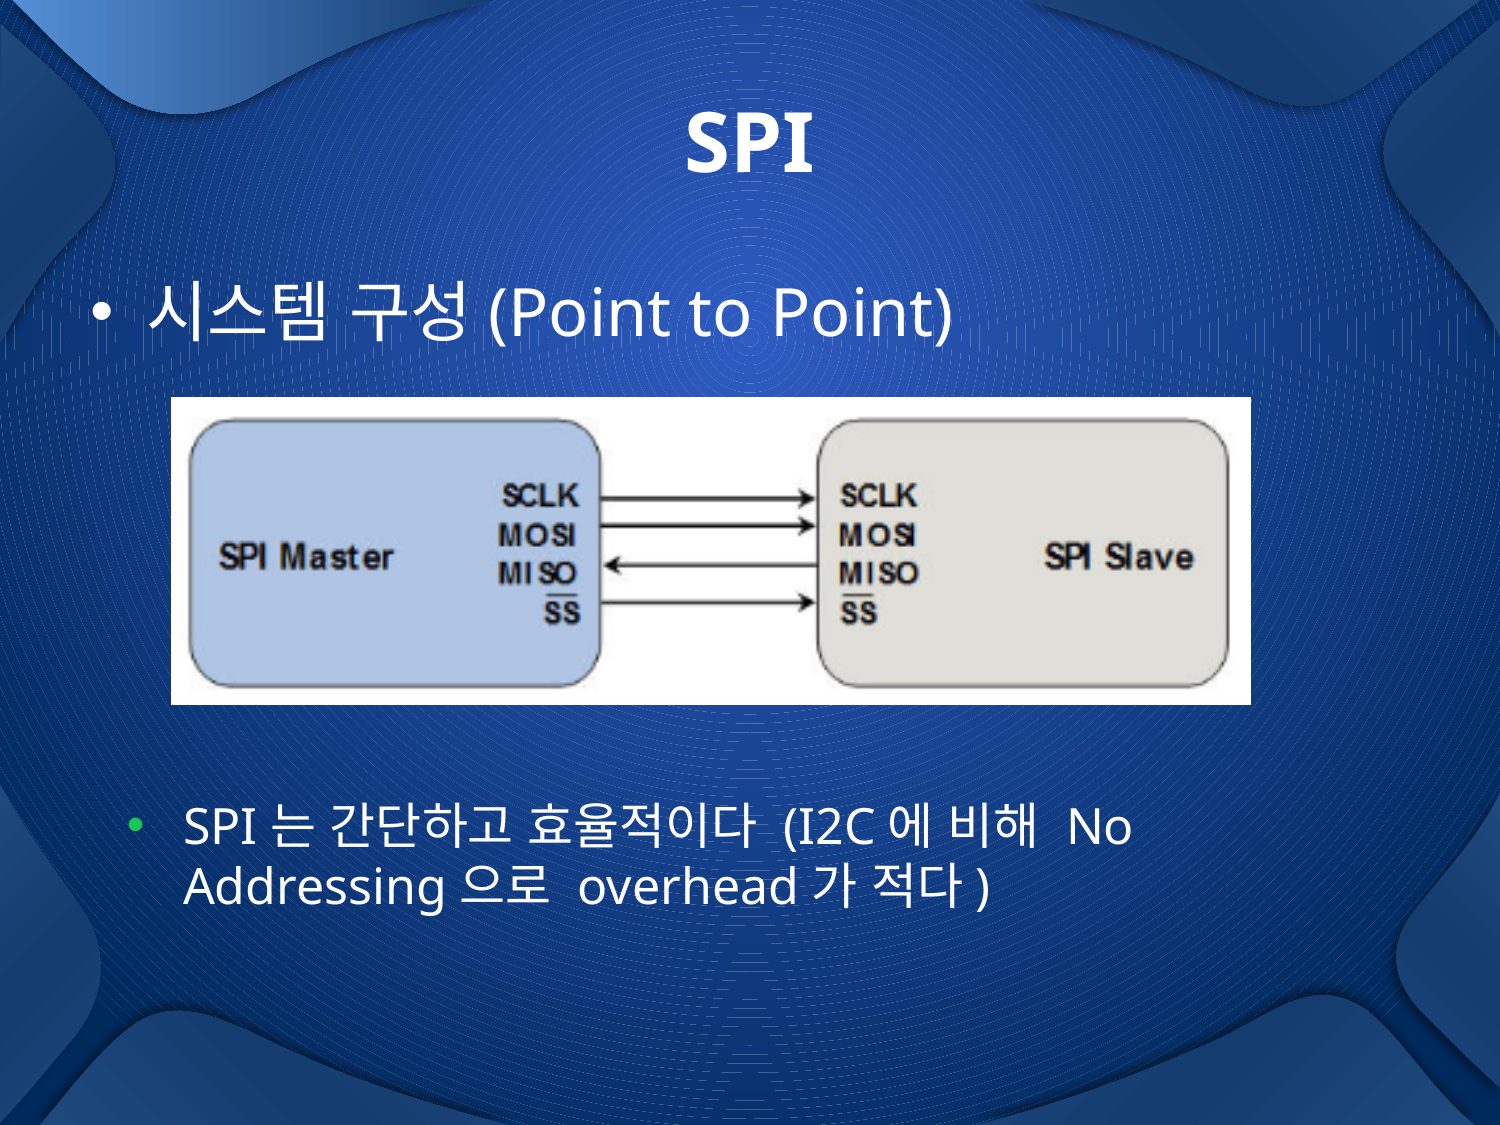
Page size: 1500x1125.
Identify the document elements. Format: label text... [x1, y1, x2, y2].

title SPI [75, 45, 1425, 233]
text_box SPI는 간단하고 효율적이다 (I2C에 비해 No Addressing으로 overhead가 적다) [112, 786, 1409, 1013]
list 시스템 구성(Point to Point) [75, 262, 1425, 1005]
picture [171, 397, 1251, 705]
